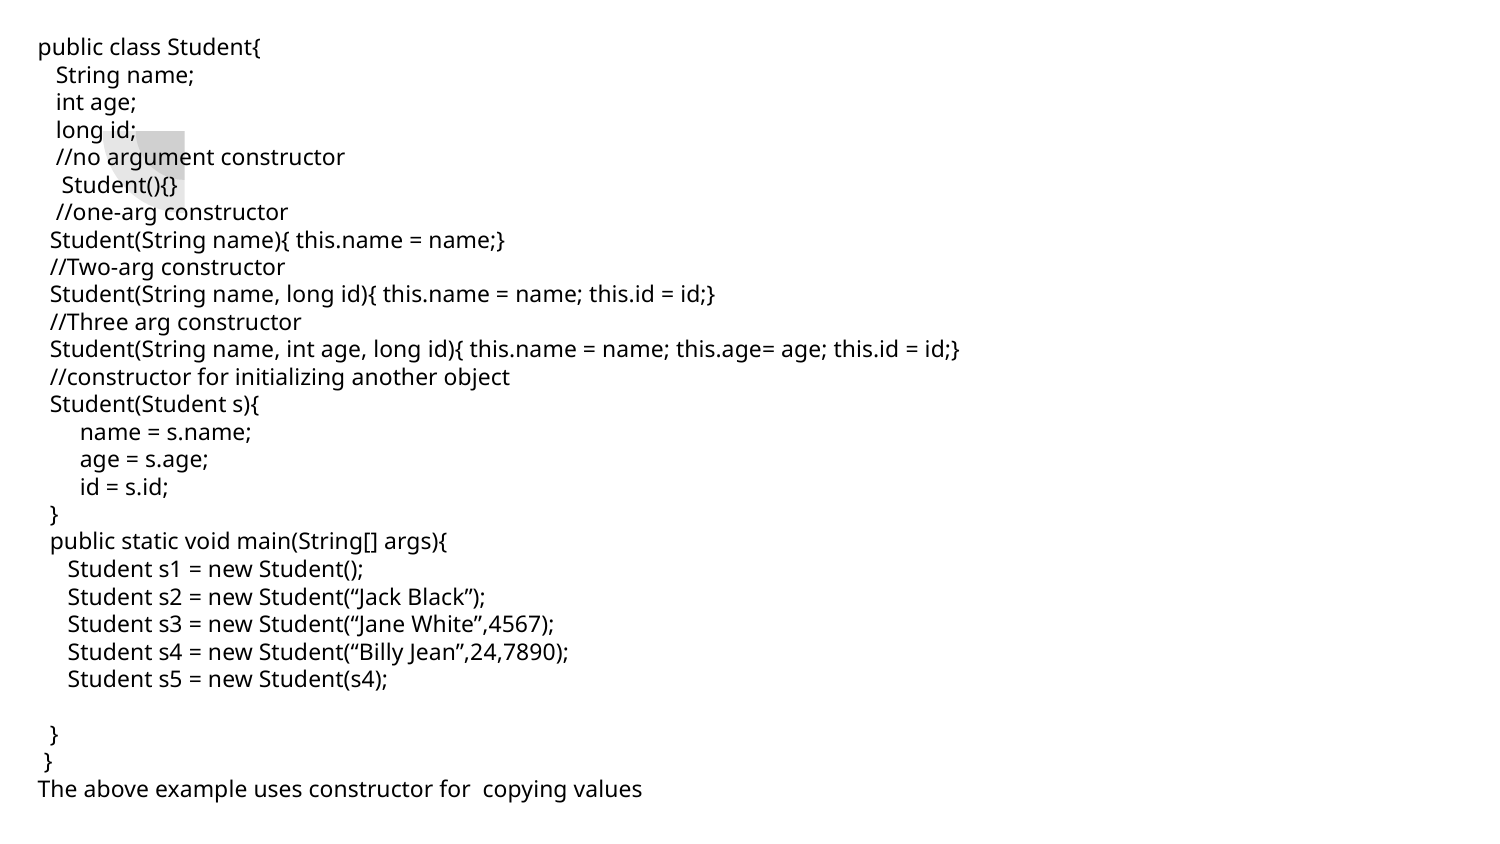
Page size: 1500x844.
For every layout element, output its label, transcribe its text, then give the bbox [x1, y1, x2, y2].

text_box public class Student{ String name; int age; long id; //no argument constructor Student(){} //one-arg constructor Student(String name){ this.name = name;} //Two-arg constructor Student(String name, long id){ this.name = name; this.id = id;} //Three arg constructor Student(String name, int age, long id){ this.name = name; this.age= age; this.id = id;} //constructor for initializing another object Student(Student s){ name = s.name; age = s.age; id = s.id; } public static void main(String[] args){ Student s1 = new Student(); Student s2 = new Student(“Jack Black”); Student s3 = new Student(“Jane White”,4567); Student s4 = new Student(“Billy Jean”,24,7890); Student s5 = new Student(s4); } } The above example uses constructor for copying values [22, 17, 1342, 831]
